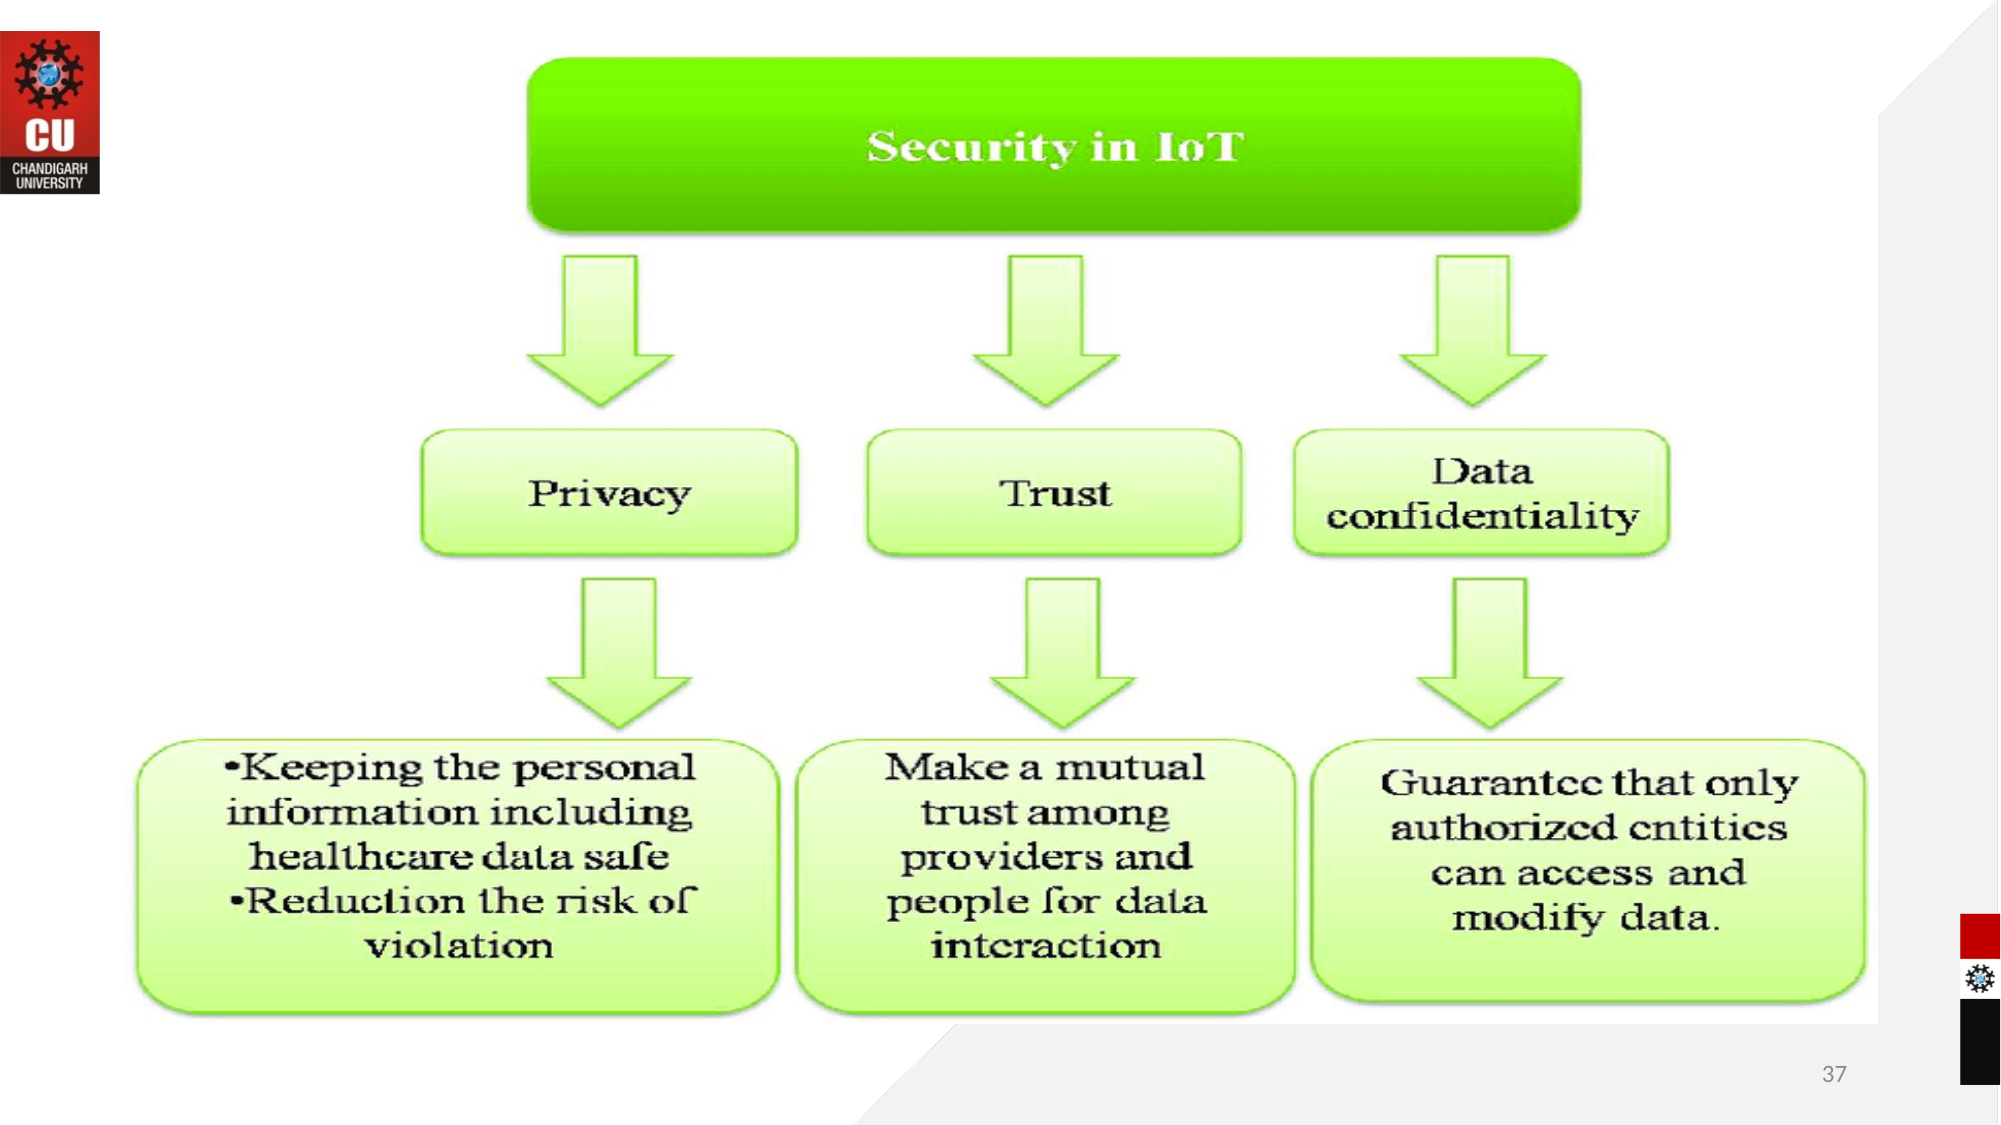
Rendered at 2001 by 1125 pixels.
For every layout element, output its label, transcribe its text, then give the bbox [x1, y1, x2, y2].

picture [0, 0, 2001, 1125]
slide_number 37 [1412, 1042, 1863, 1103]
